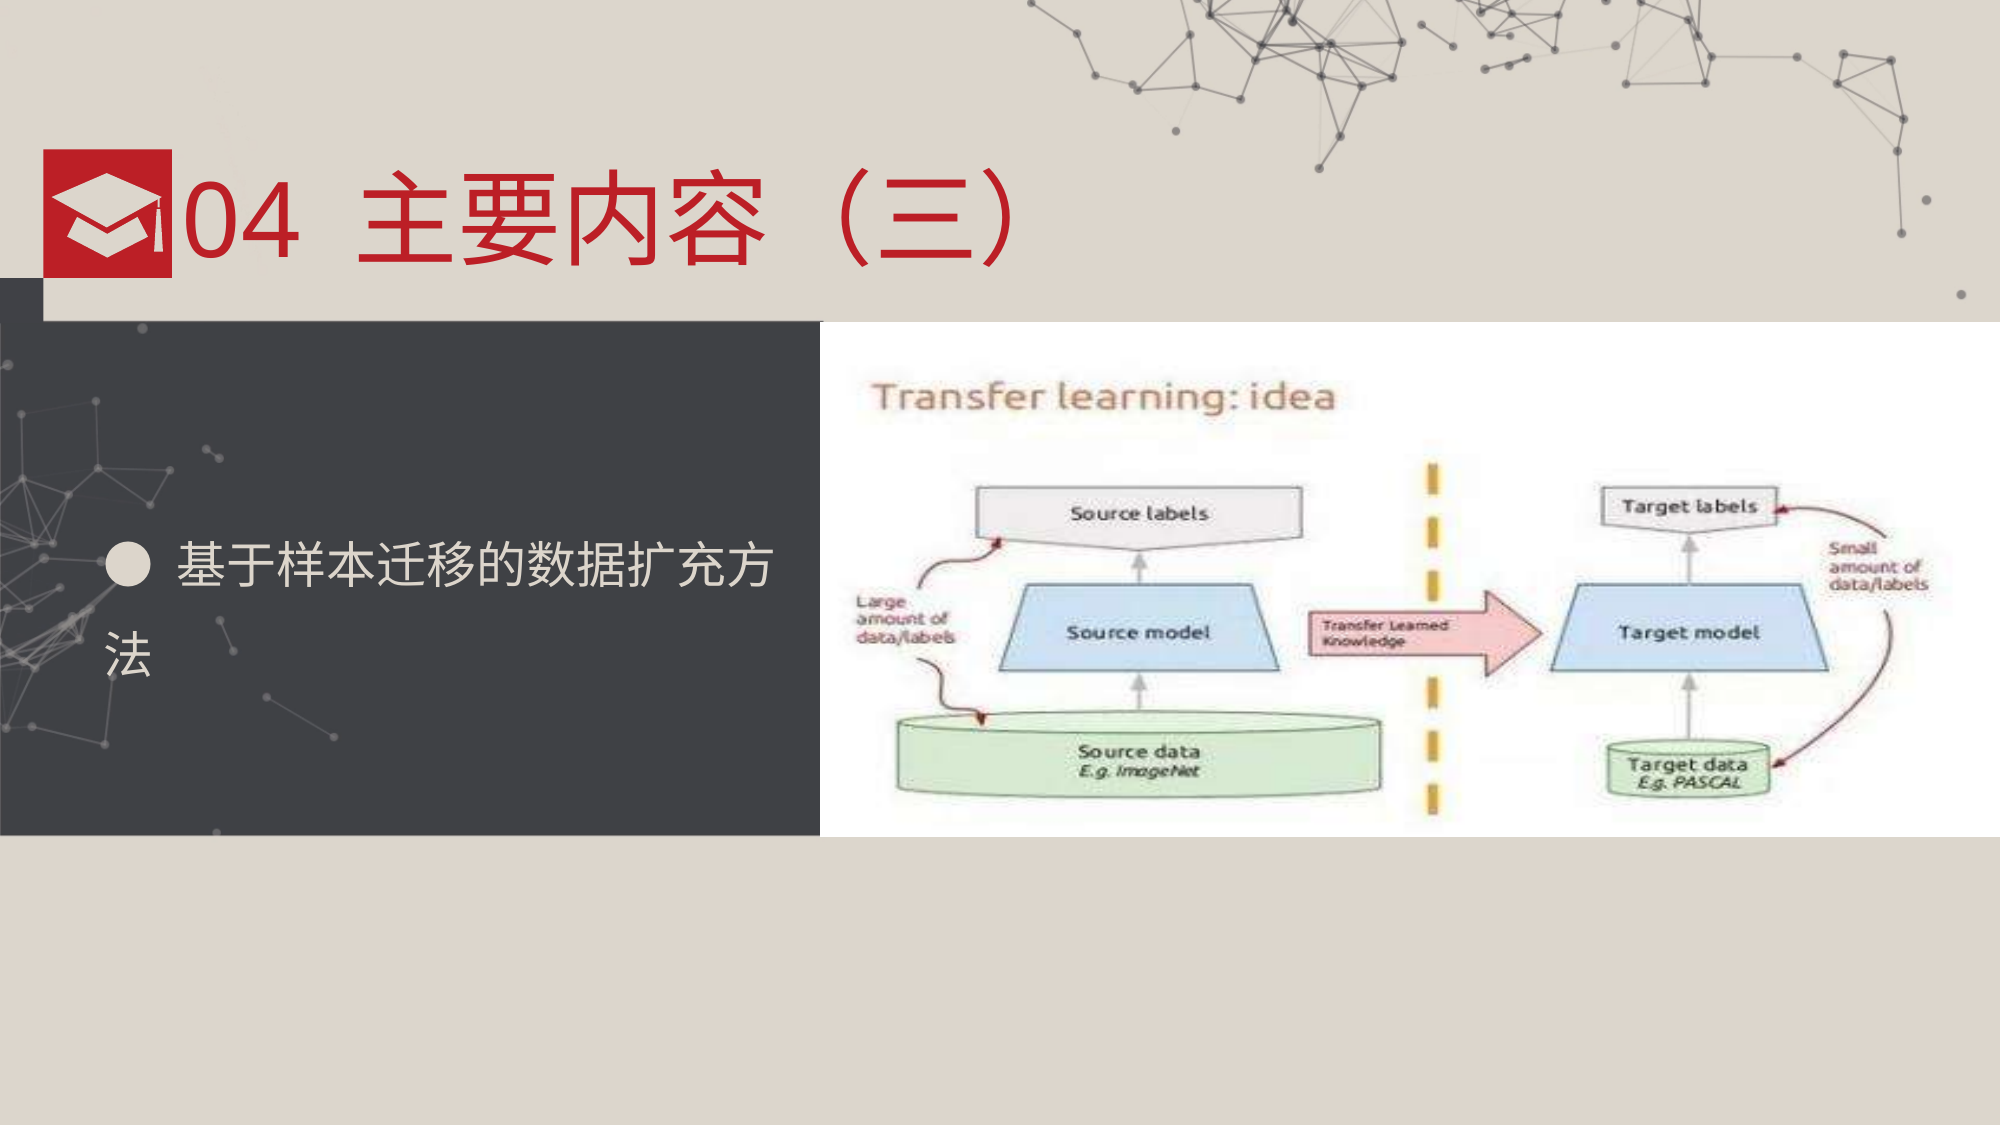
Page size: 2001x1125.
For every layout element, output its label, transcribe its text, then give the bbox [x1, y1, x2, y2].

picture [0, 0, 2000, 1125]
text_box ● 基于样本迁移的数据扩充方法 [88, 496, 820, 691]
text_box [0, 146, 1085, 324]
